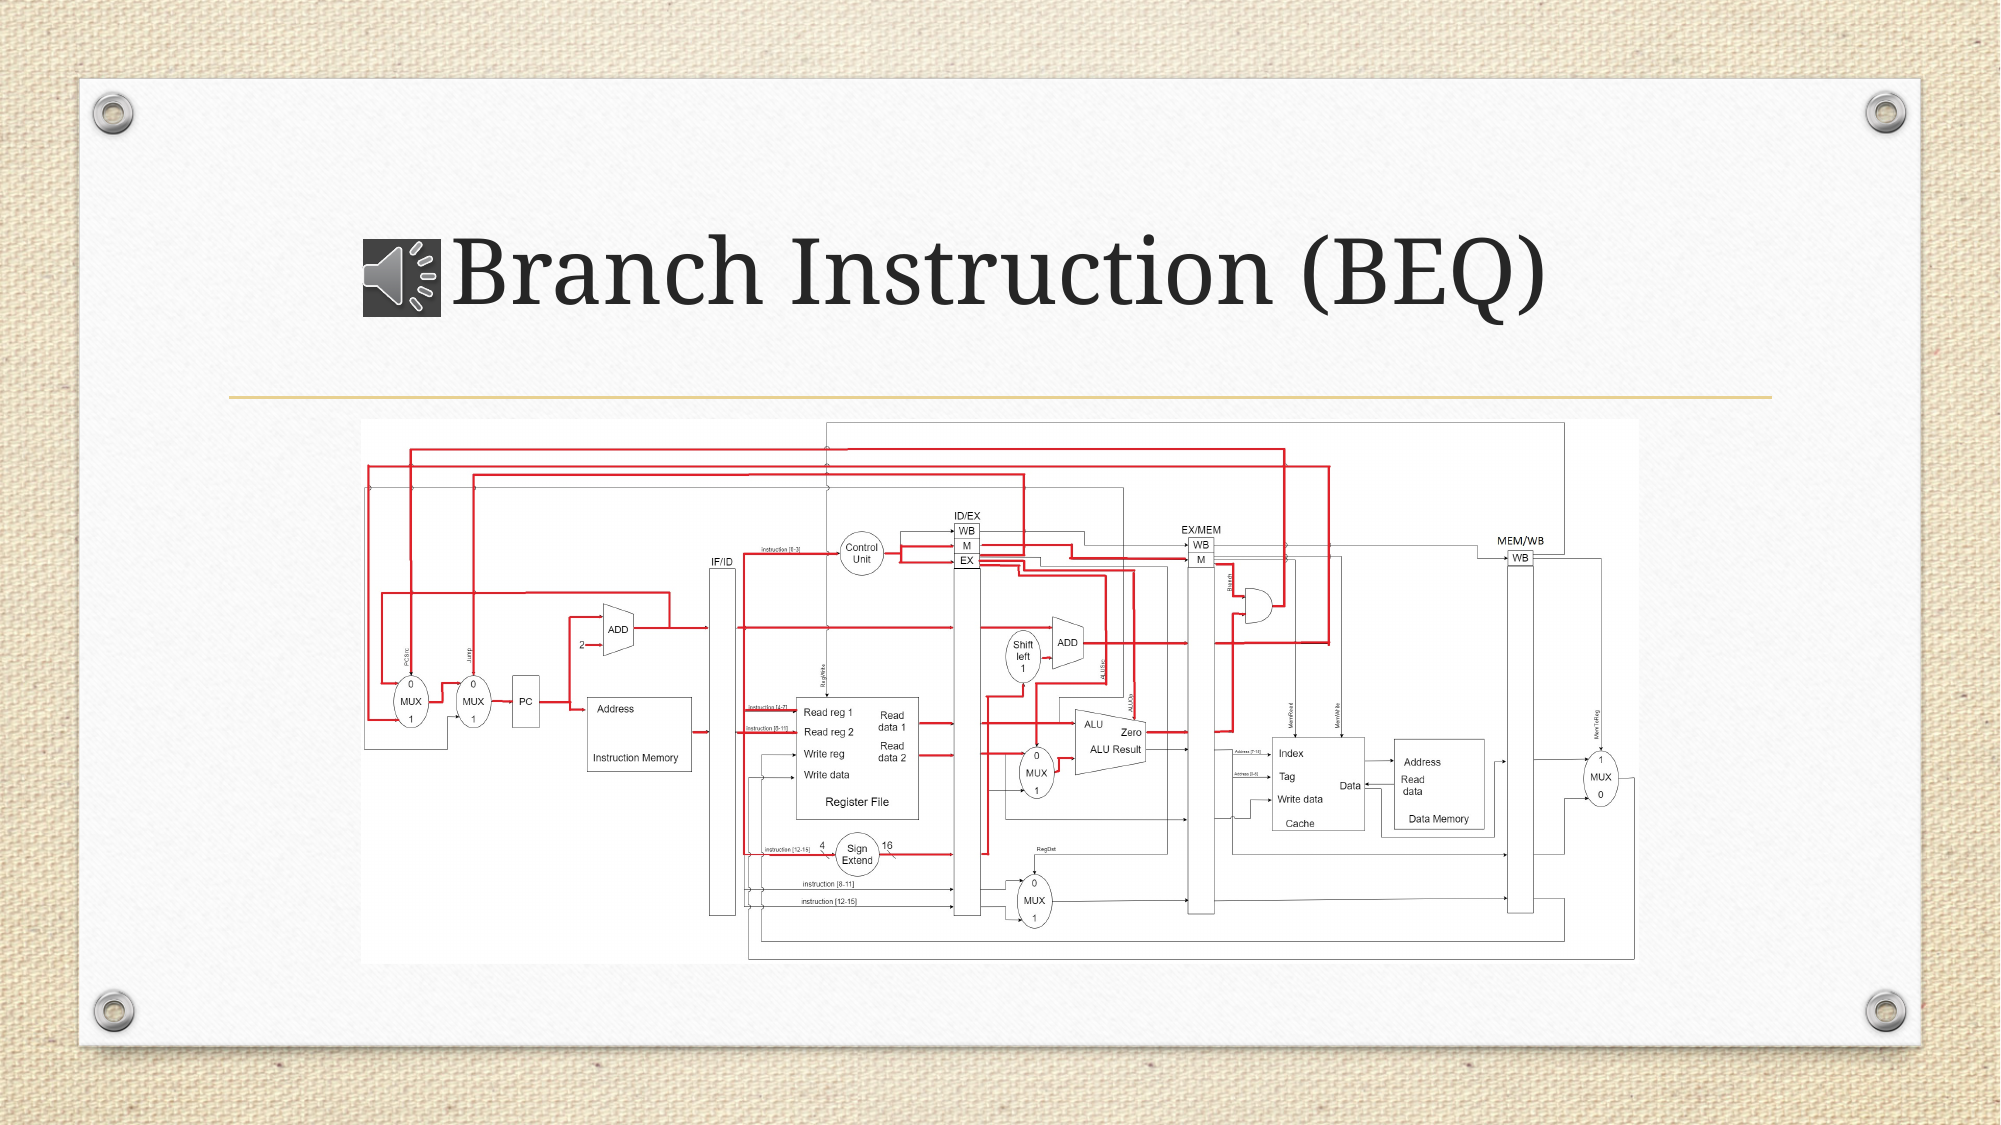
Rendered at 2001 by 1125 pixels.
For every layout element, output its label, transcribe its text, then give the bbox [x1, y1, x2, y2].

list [361, 419, 1639, 964]
title Branch Instruction (BEQ) [212, 161, 1788, 375]
picture [0, 0, 2001, 1125]
